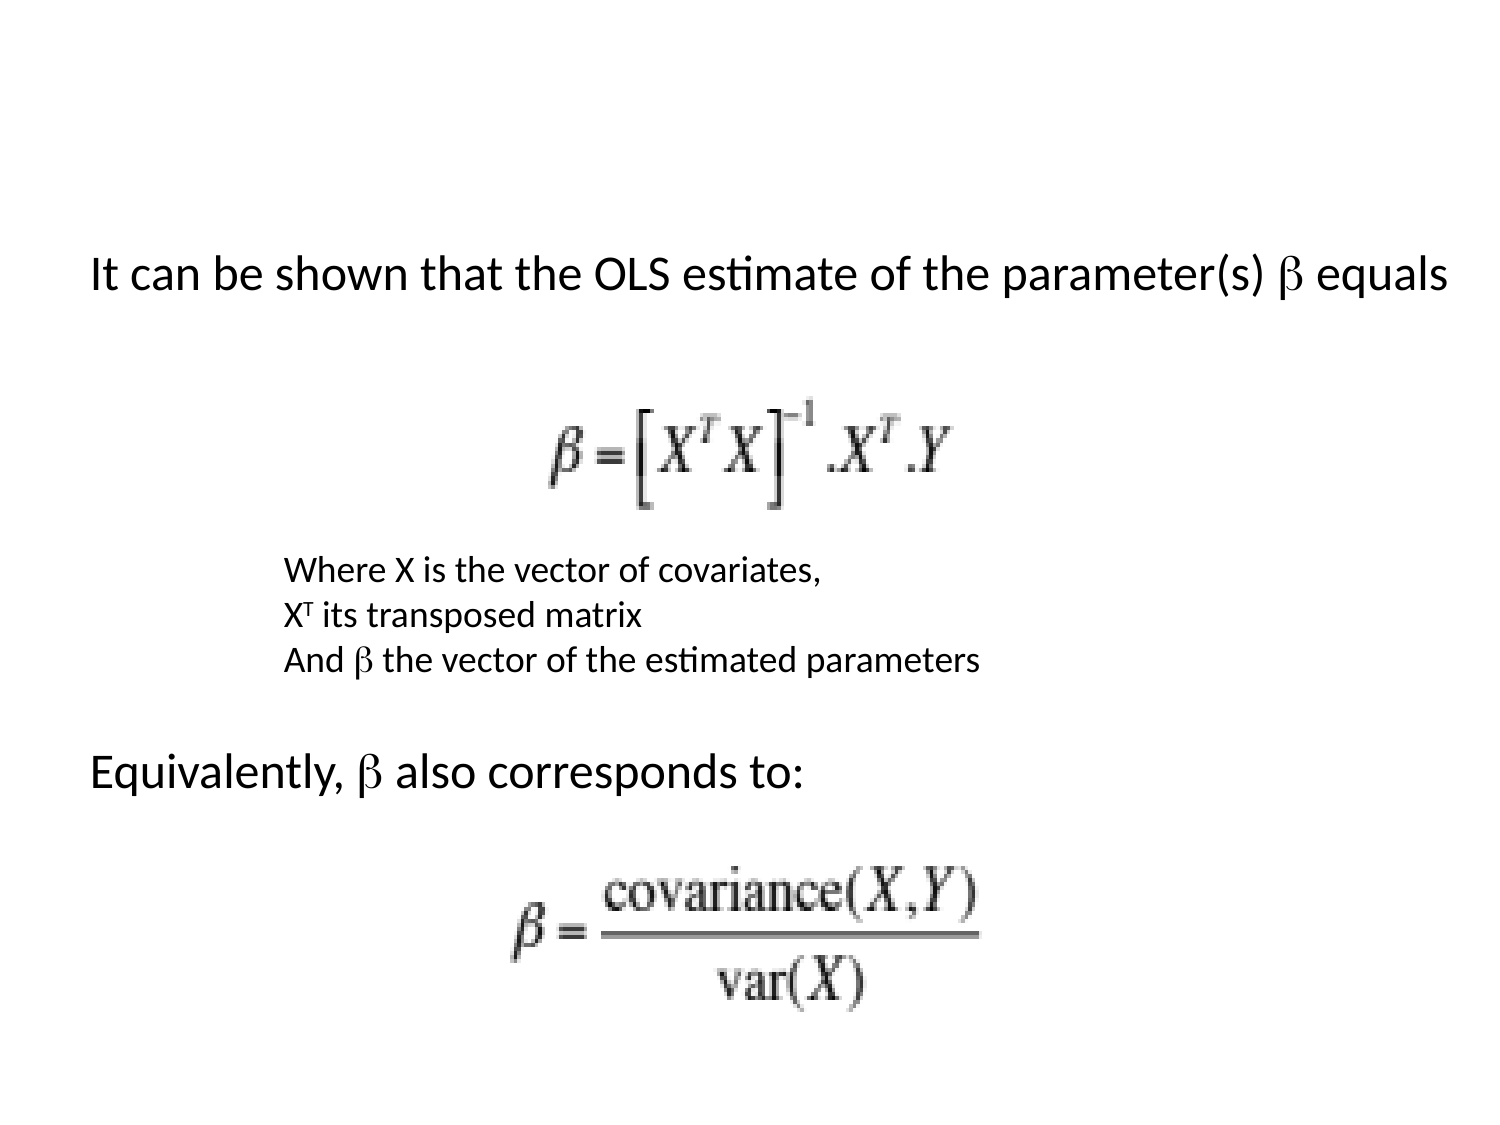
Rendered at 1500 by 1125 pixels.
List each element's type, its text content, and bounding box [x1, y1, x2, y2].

text_box Equivalently, b also corresponds to: [75, 730, 1253, 806]
text_box It can be shown that the OLS estimate of the parameter(s) b equals [75, 232, 1474, 308]
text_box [540, 383, 958, 511]
text_box Where X is the vector of covariates, XT its transposed matrix And b the vector of the estimated parameters [268, 537, 1163, 688]
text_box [504, 846, 989, 1021]
